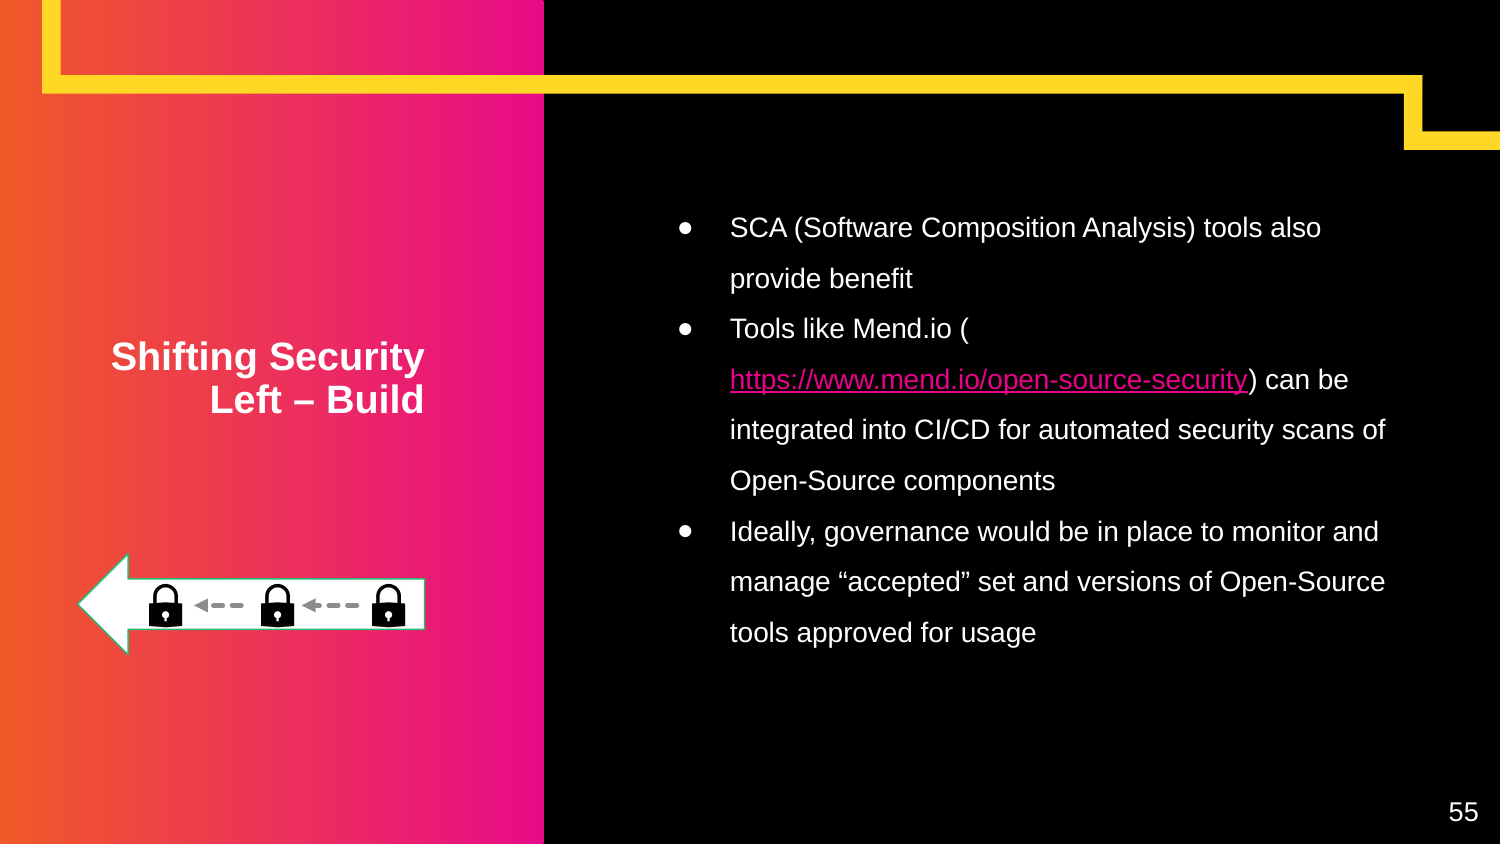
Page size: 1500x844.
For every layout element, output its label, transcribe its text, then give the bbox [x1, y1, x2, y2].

title Shifting Security Left – Build [42, 343, 433, 430]
slide_number 55 [1403, 779, 1494, 844]
text_box SCA (Software Composition Analysis) tools also provide benefit Tools like Mend.io (https://www.mend.io/open-source-security) can be integrated into CI/CD for automated security scans of Open-Source components Ideally, governance would be in place to monitor and manage “accepted” set and versions of Open-Source tools approved for usage [640, 177, 1423, 666]
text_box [77, 553, 425, 655]
